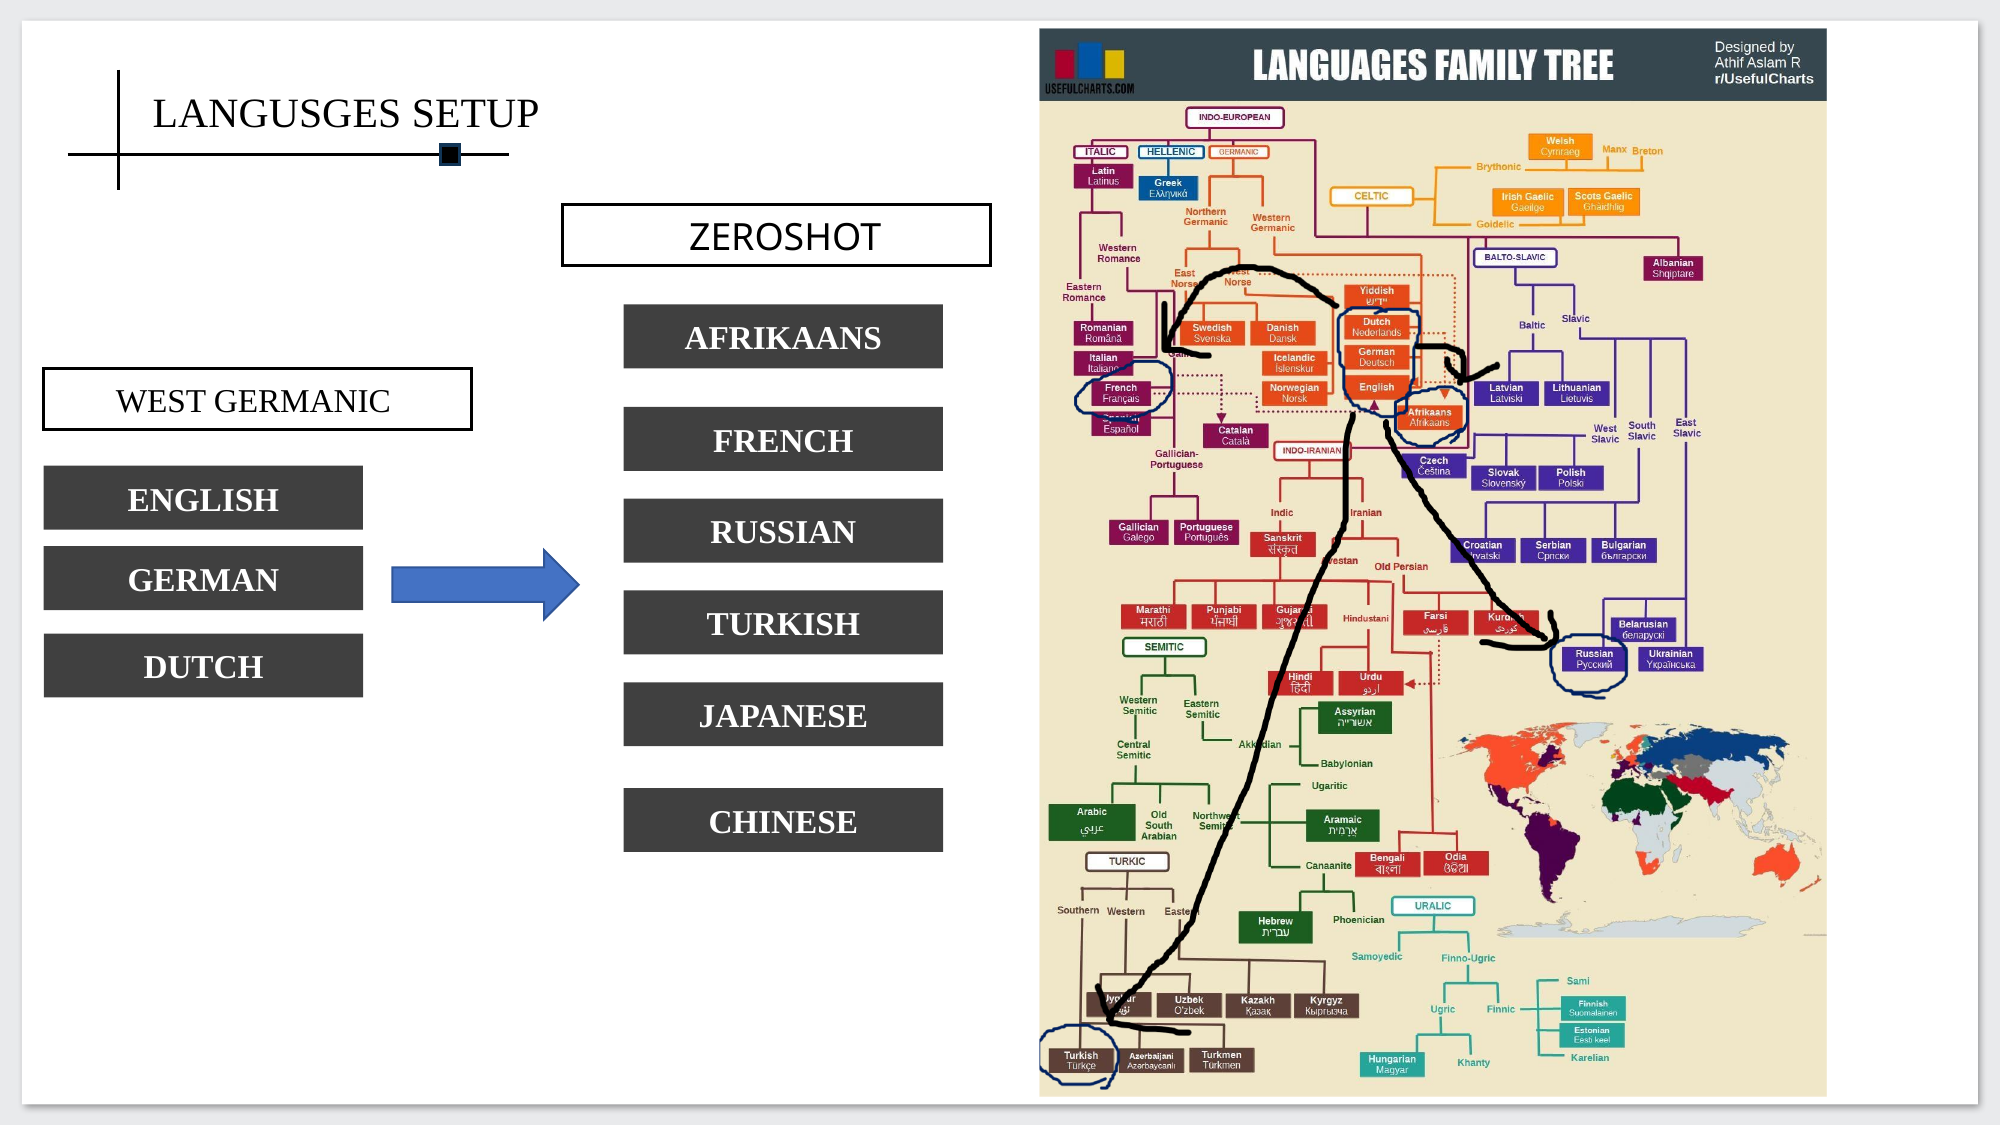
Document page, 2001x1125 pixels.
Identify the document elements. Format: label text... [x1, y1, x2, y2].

text_box DUTCH [43, 633, 364, 698]
text_box [439, 144, 461, 154]
text_box [391, 547, 581, 622]
text_box GERMAN [43, 546, 364, 611]
text_box LANGUSGES SETUP [137, 78, 675, 144]
text_box ENGLISH [43, 465, 363, 530]
text_box ZEROSHOT [674, 205, 1039, 266]
text_box [562, 204, 991, 266]
text_box CHINESE [623, 788, 944, 852]
text_box JAPANESE [623, 682, 944, 747]
text_box RUSSIAN [623, 498, 944, 563]
text_box WEST GERMANIC [100, 371, 415, 427]
text_box FRENCH [623, 406, 943, 471]
picture [1039, 28, 1827, 1097]
text_box AFRIKAANS [623, 304, 943, 369]
text_box TURKISH [623, 590, 943, 655]
text_box [43, 368, 472, 430]
text_box [439, 155, 461, 165]
